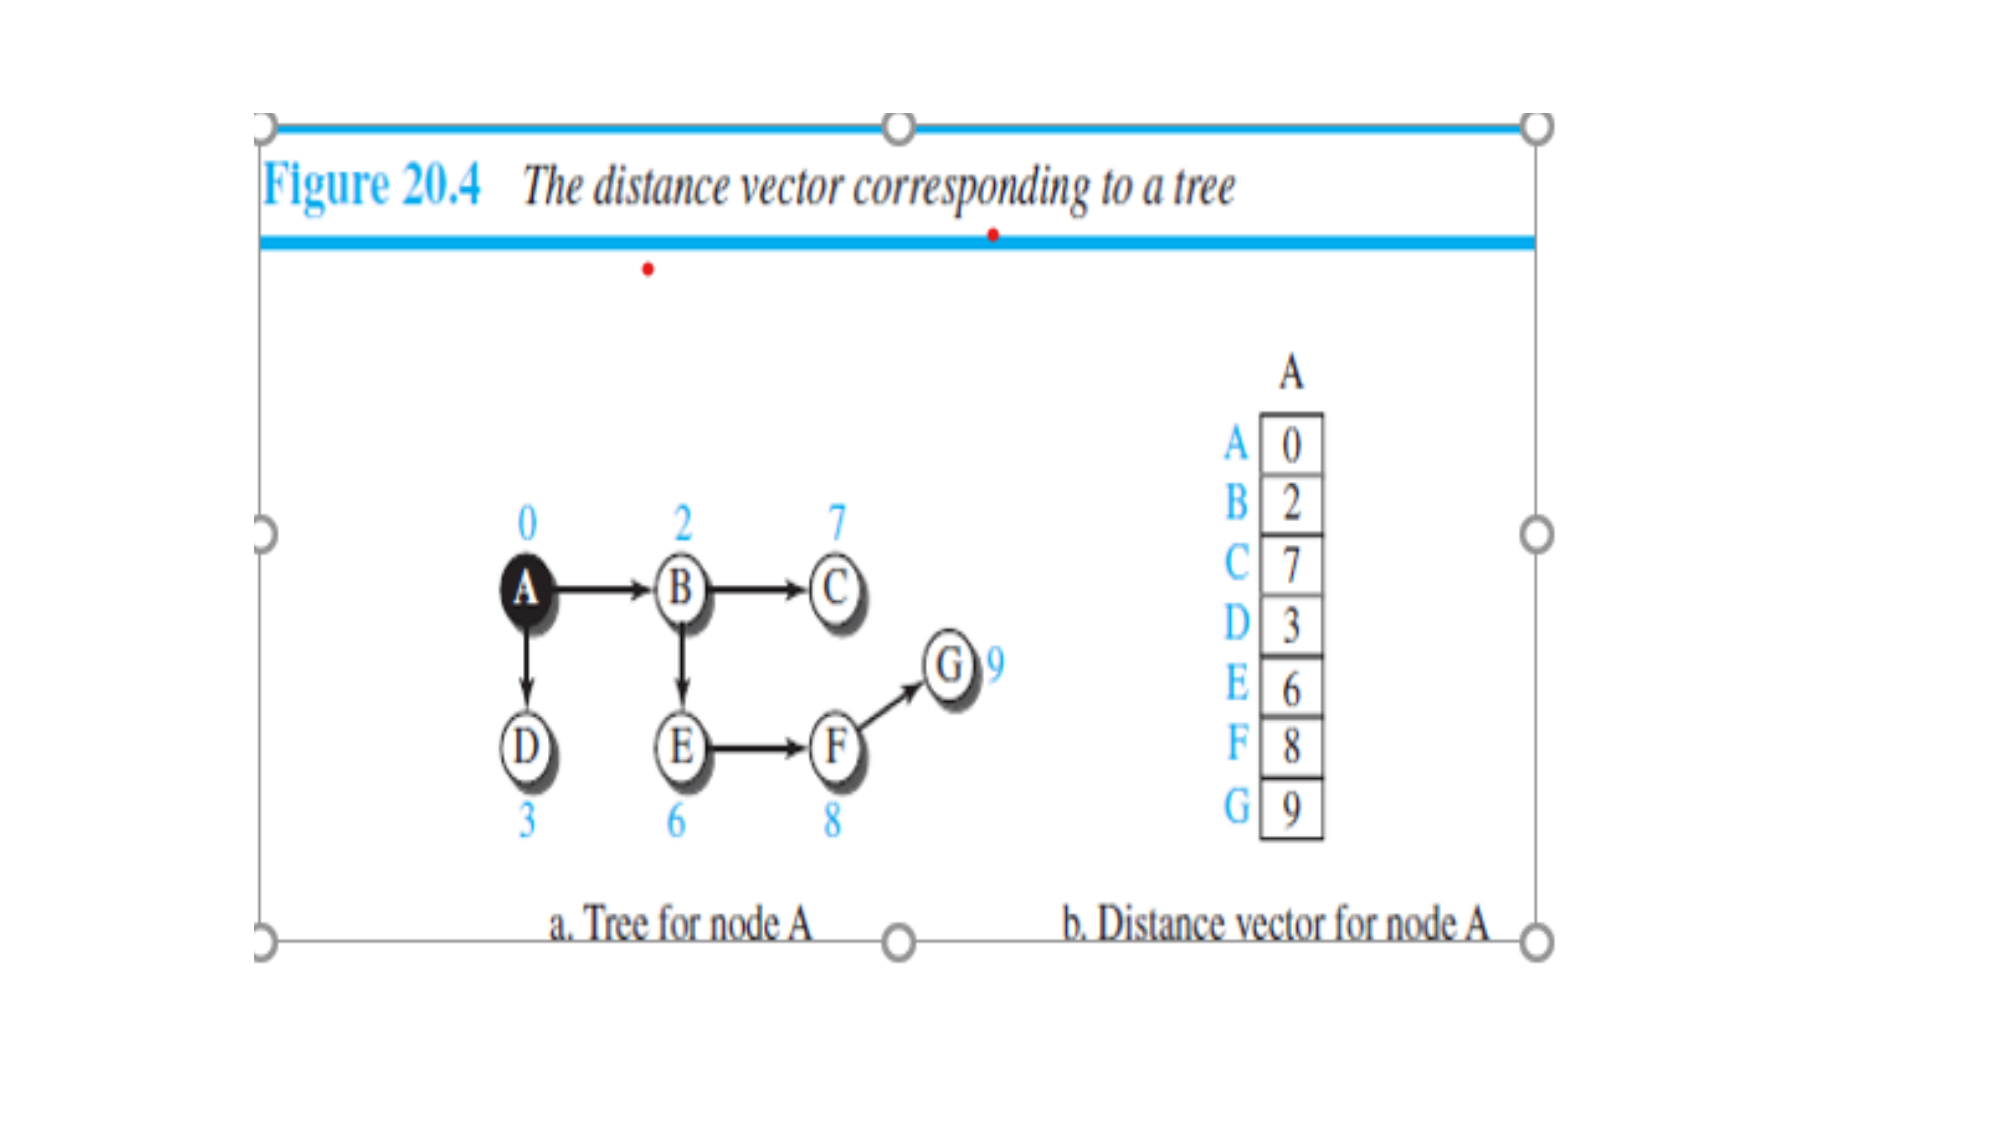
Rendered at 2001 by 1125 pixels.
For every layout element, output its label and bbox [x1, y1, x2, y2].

list [254, 113, 1575, 1012]
